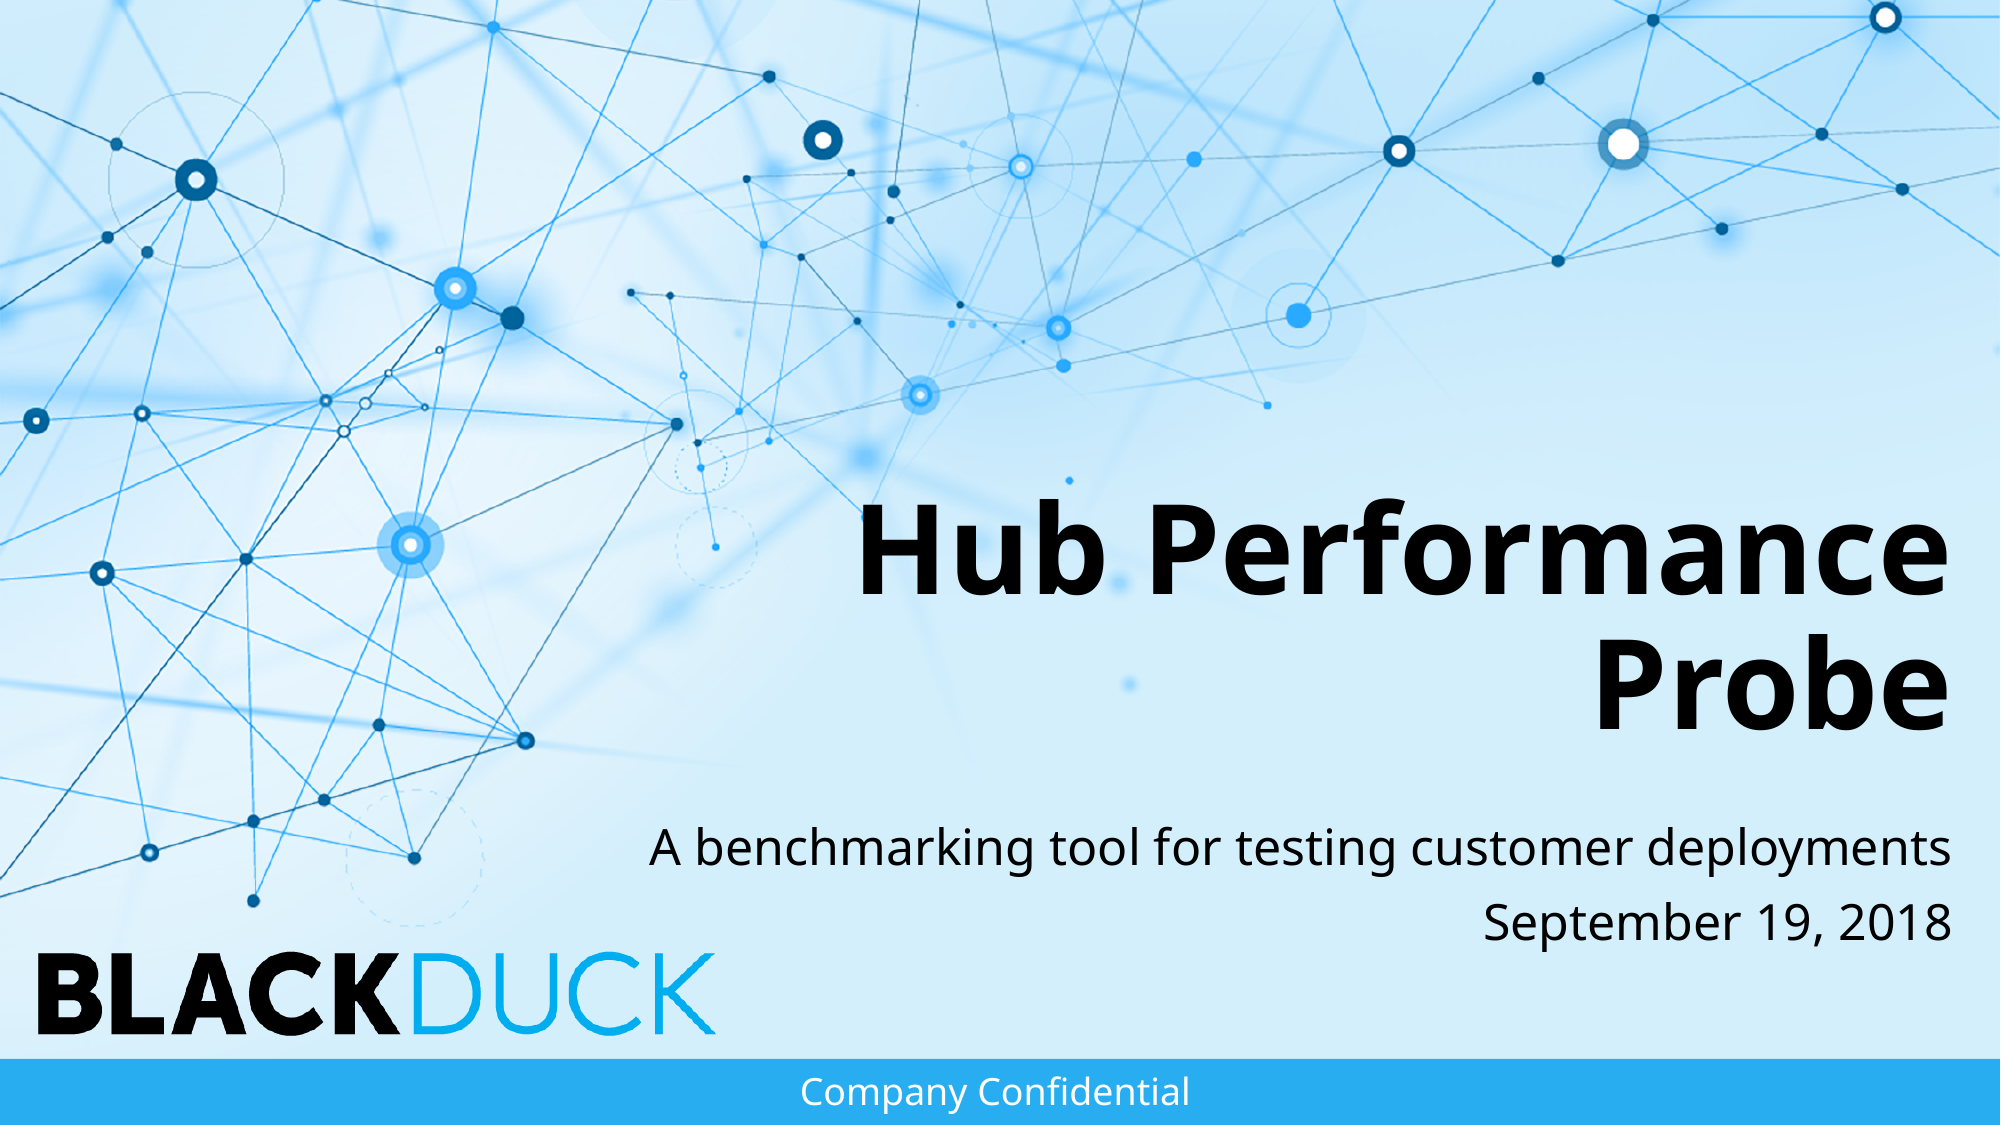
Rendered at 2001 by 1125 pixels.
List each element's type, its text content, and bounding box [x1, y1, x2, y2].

subtitle A benchmarking tool for testing customer deployments September 19, 2018 [468, 814, 1968, 1038]
picture [0, 0, 2000, 1058]
title Hub Performance Probe [468, 425, 1968, 814]
text_box Company Confidential [785, 1060, 1313, 1121]
